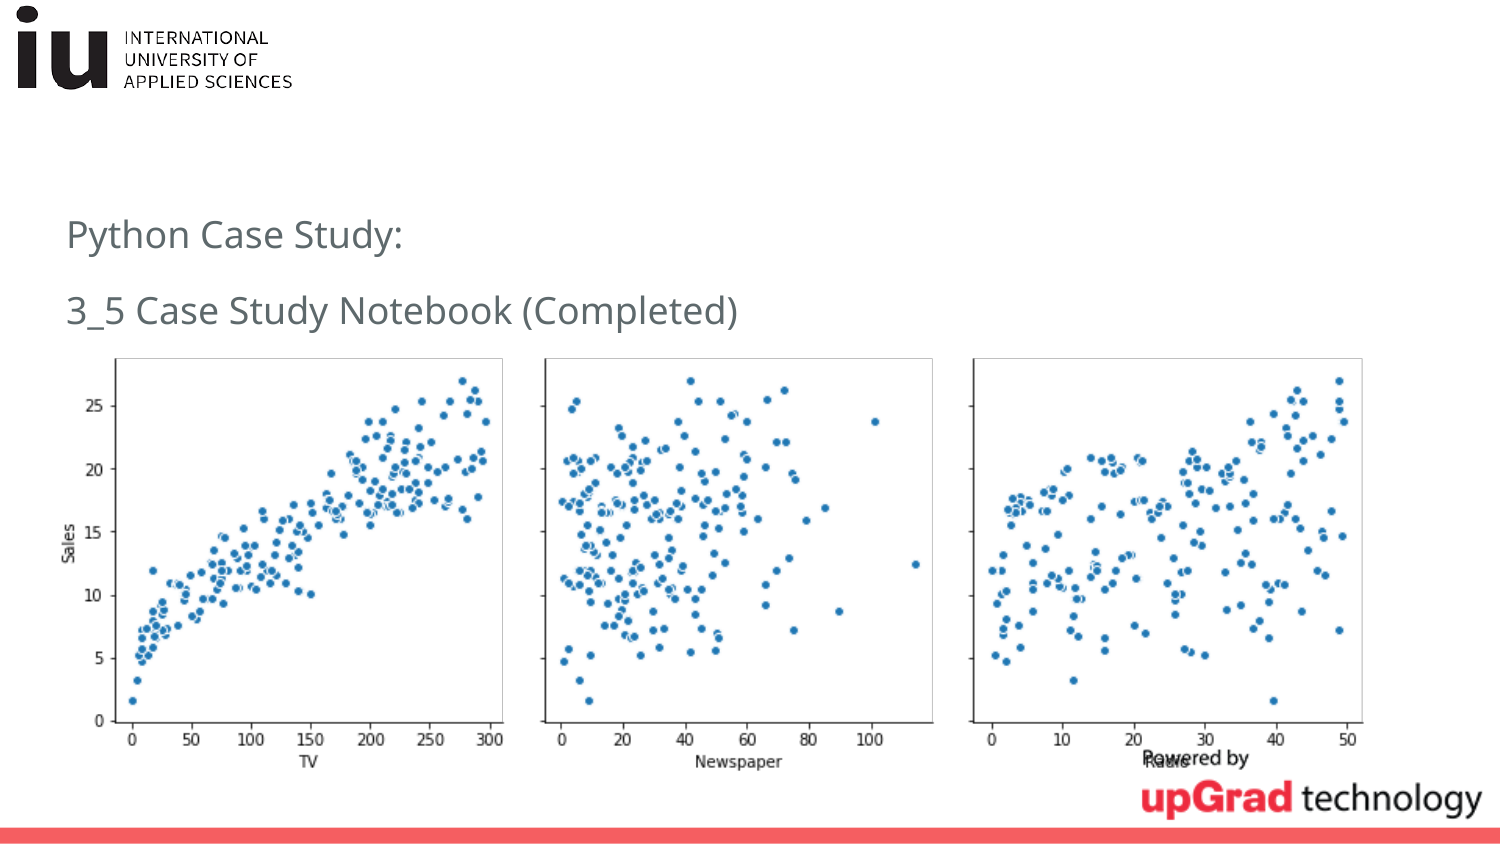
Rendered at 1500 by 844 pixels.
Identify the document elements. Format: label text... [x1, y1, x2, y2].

list Python Case Study: 3_5 Case Study Notebook (Completed) [51, 189, 1449, 717]
picture [50, 343, 1500, 844]
picture [12, 0, 296, 122]
